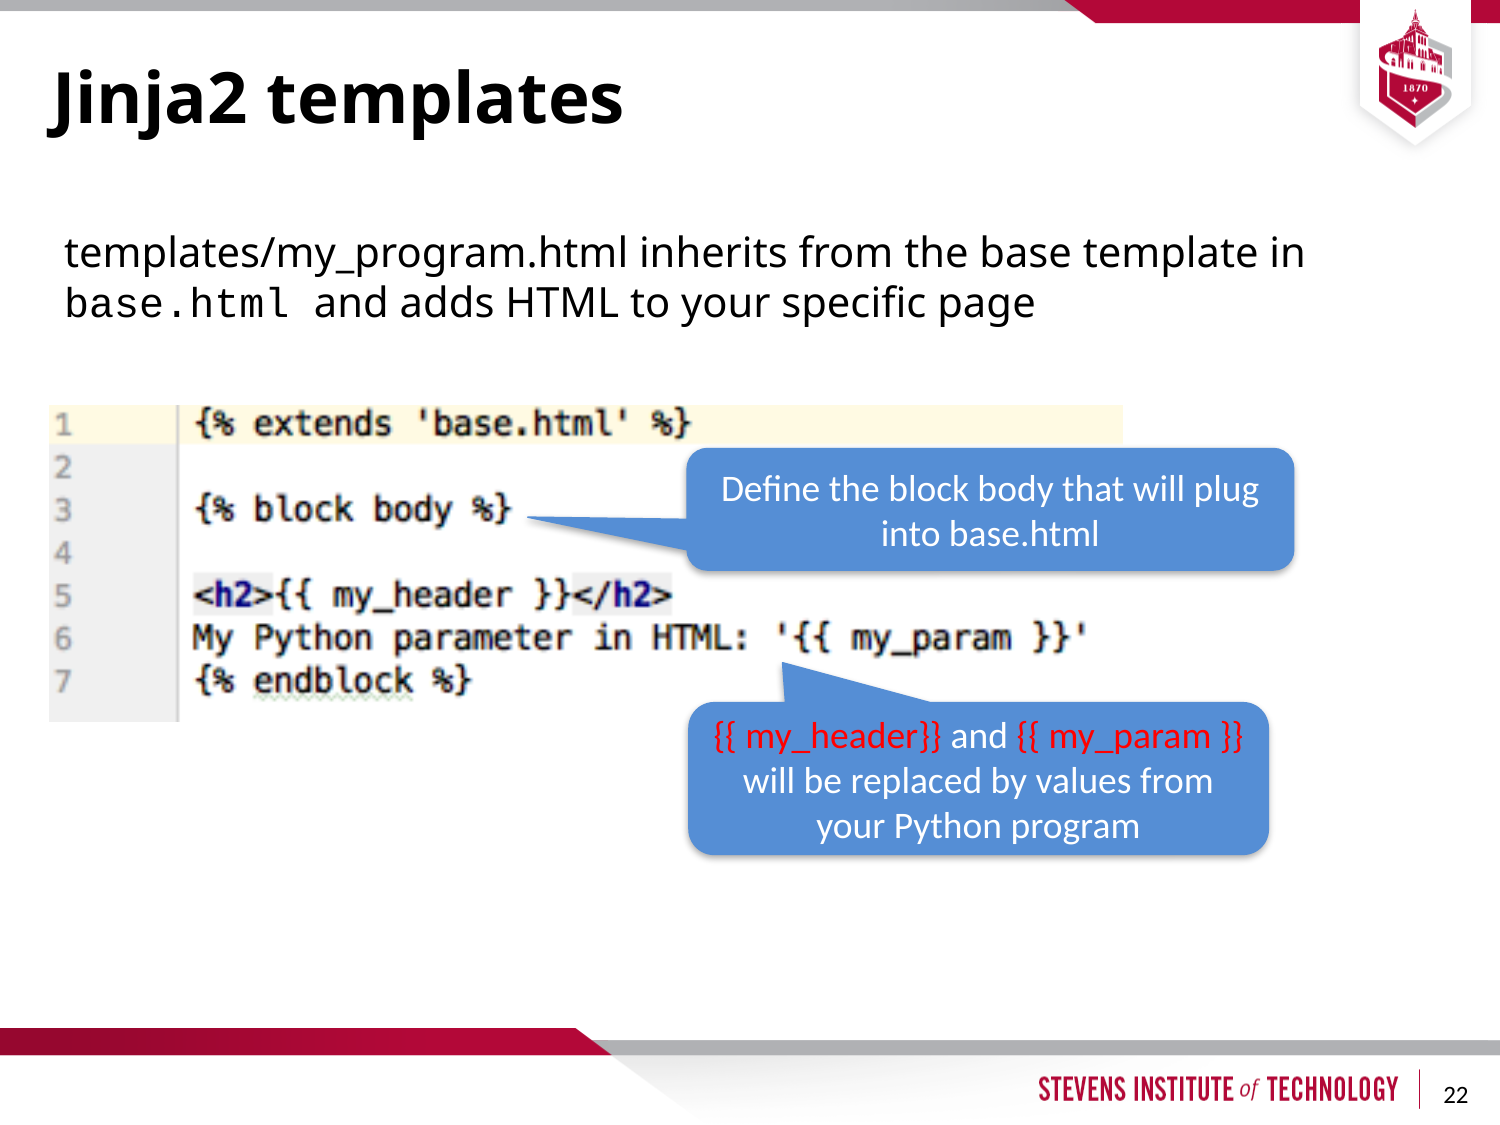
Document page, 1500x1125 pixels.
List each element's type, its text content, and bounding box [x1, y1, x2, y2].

picture [0, 0, 1500, 160]
text_box {{ my_header}} and {{ my_param }} will be replaced by values from your Python program [688, 701, 1270, 856]
picture [0, 1028, 1500, 1125]
list templates/my_program.html inherits from the base template in base.html and adds HTML to your specific page [49, 218, 1474, 959]
picture [49, 405, 1123, 723]
title Jinja2 templates [37, 45, 1338, 233]
text_box Define the block body that will plug into base.html [1127, 447, 1295, 571]
slide_number 22 [1428, 1071, 1490, 1108]
